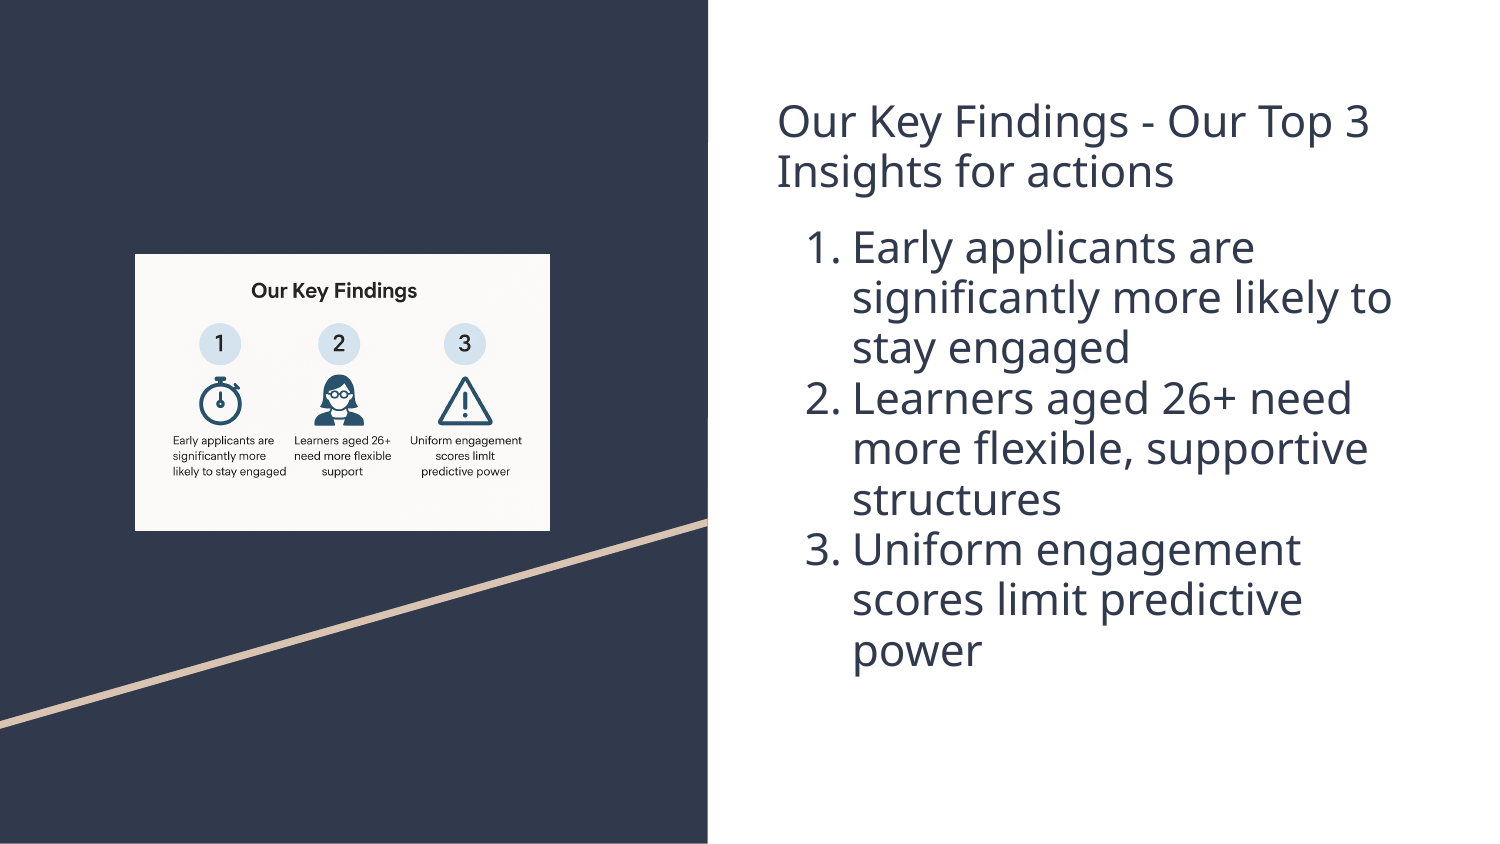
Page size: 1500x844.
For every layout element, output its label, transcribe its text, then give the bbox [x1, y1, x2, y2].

picture [135, 254, 551, 531]
list Our Key Findings - Our Top 3 Insights for actions Early applicants are significantly more likely to stay engaged Learners aged 26+ need more flexible, supportive structures Uniform engagement scores limit predictive power [761, 82, 1446, 755]
